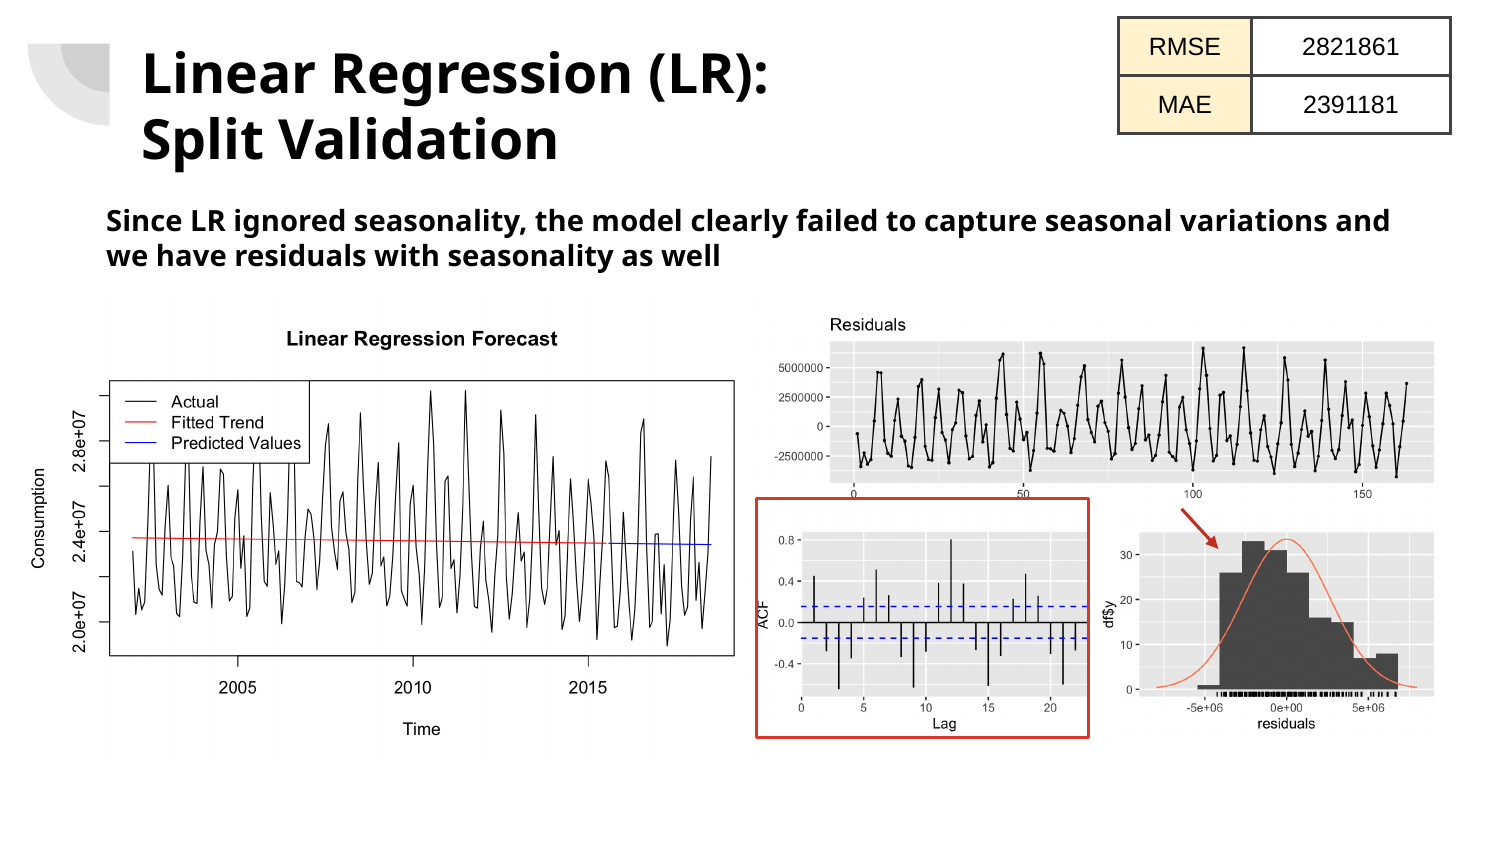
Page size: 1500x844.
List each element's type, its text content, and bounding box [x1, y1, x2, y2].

table_header 2821861 [1253, 19, 1449, 74]
title Linear Regression (LR): Split Validation [126, 23, 1280, 187]
picture [25, 296, 1441, 761]
table_cell MAE [1120, 77, 1250, 132]
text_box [1181, 508, 1219, 550]
text_box Since LR ignored seasonality, the model clearly failed to capture seasonal variations and we have residuals with seasonality as well [91, 187, 1451, 261]
table_cell 2391181 [1253, 77, 1449, 132]
table_header RMSE [1120, 19, 1250, 74]
